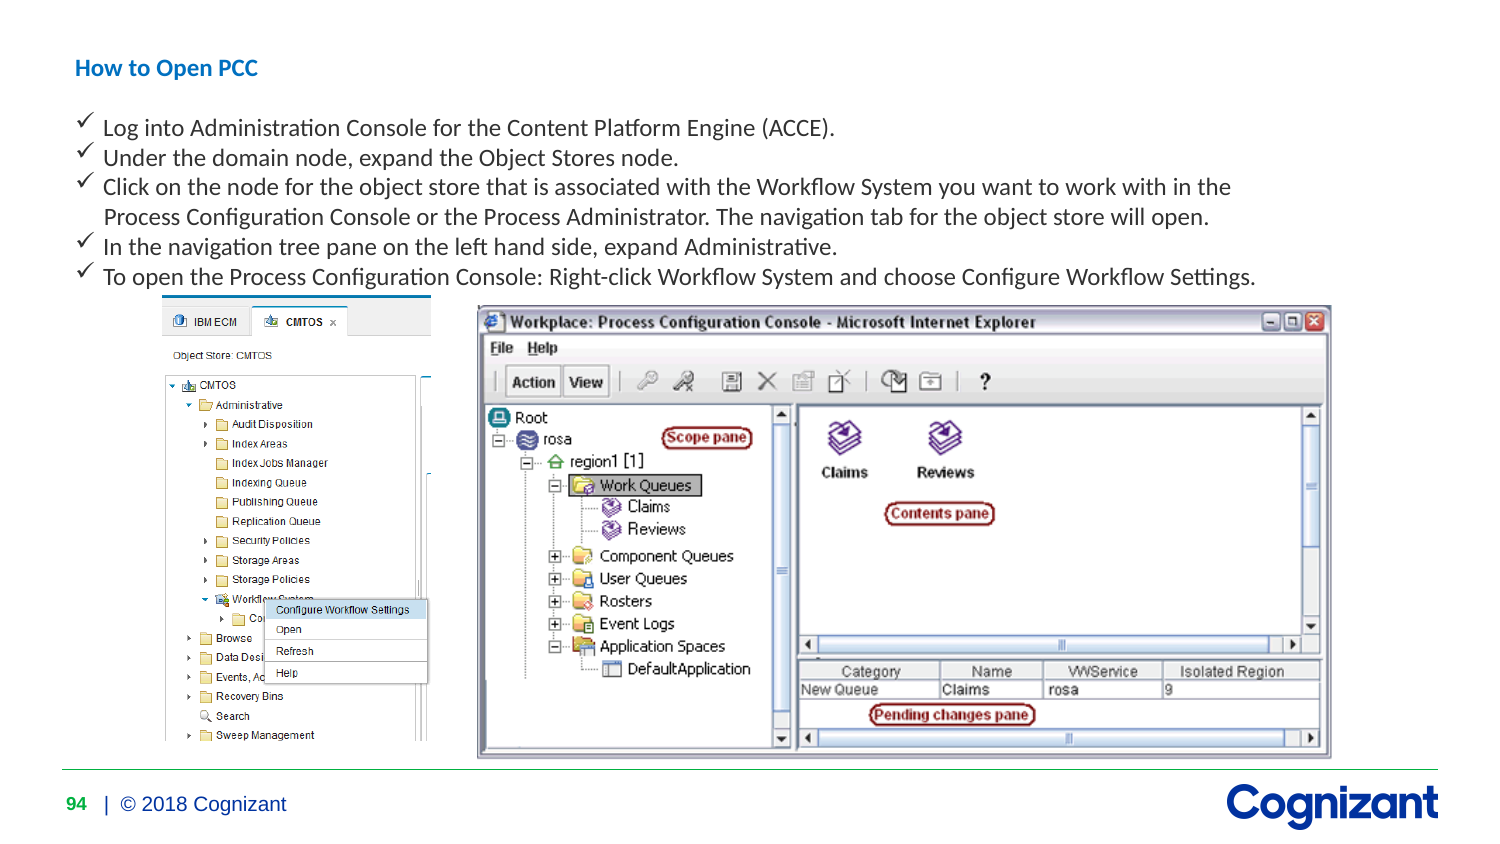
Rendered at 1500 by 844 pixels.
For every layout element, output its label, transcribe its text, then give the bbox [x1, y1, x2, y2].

picture [1227, 784, 1438, 830]
picture [477, 305, 1336, 762]
text_box How to Open PCC Log into Administration Console for the Content Platform Engine (ACCE). Under the domain node, expand the Object Stores node. Click on the node for the object store that is associated with the Workflow System you want to work with in the Process Configuration Console or the Process Administrator. The navigation tab for the object store will open. In the navigation tree pane on the left hand side, expand Administrative. To open the Process Configuration Console: Right-click Workflow System and choose Configure Workflow Settings. [74, 51, 1386, 396]
picture [162, 299, 431, 741]
slide_number 94 [66, 790, 104, 817]
